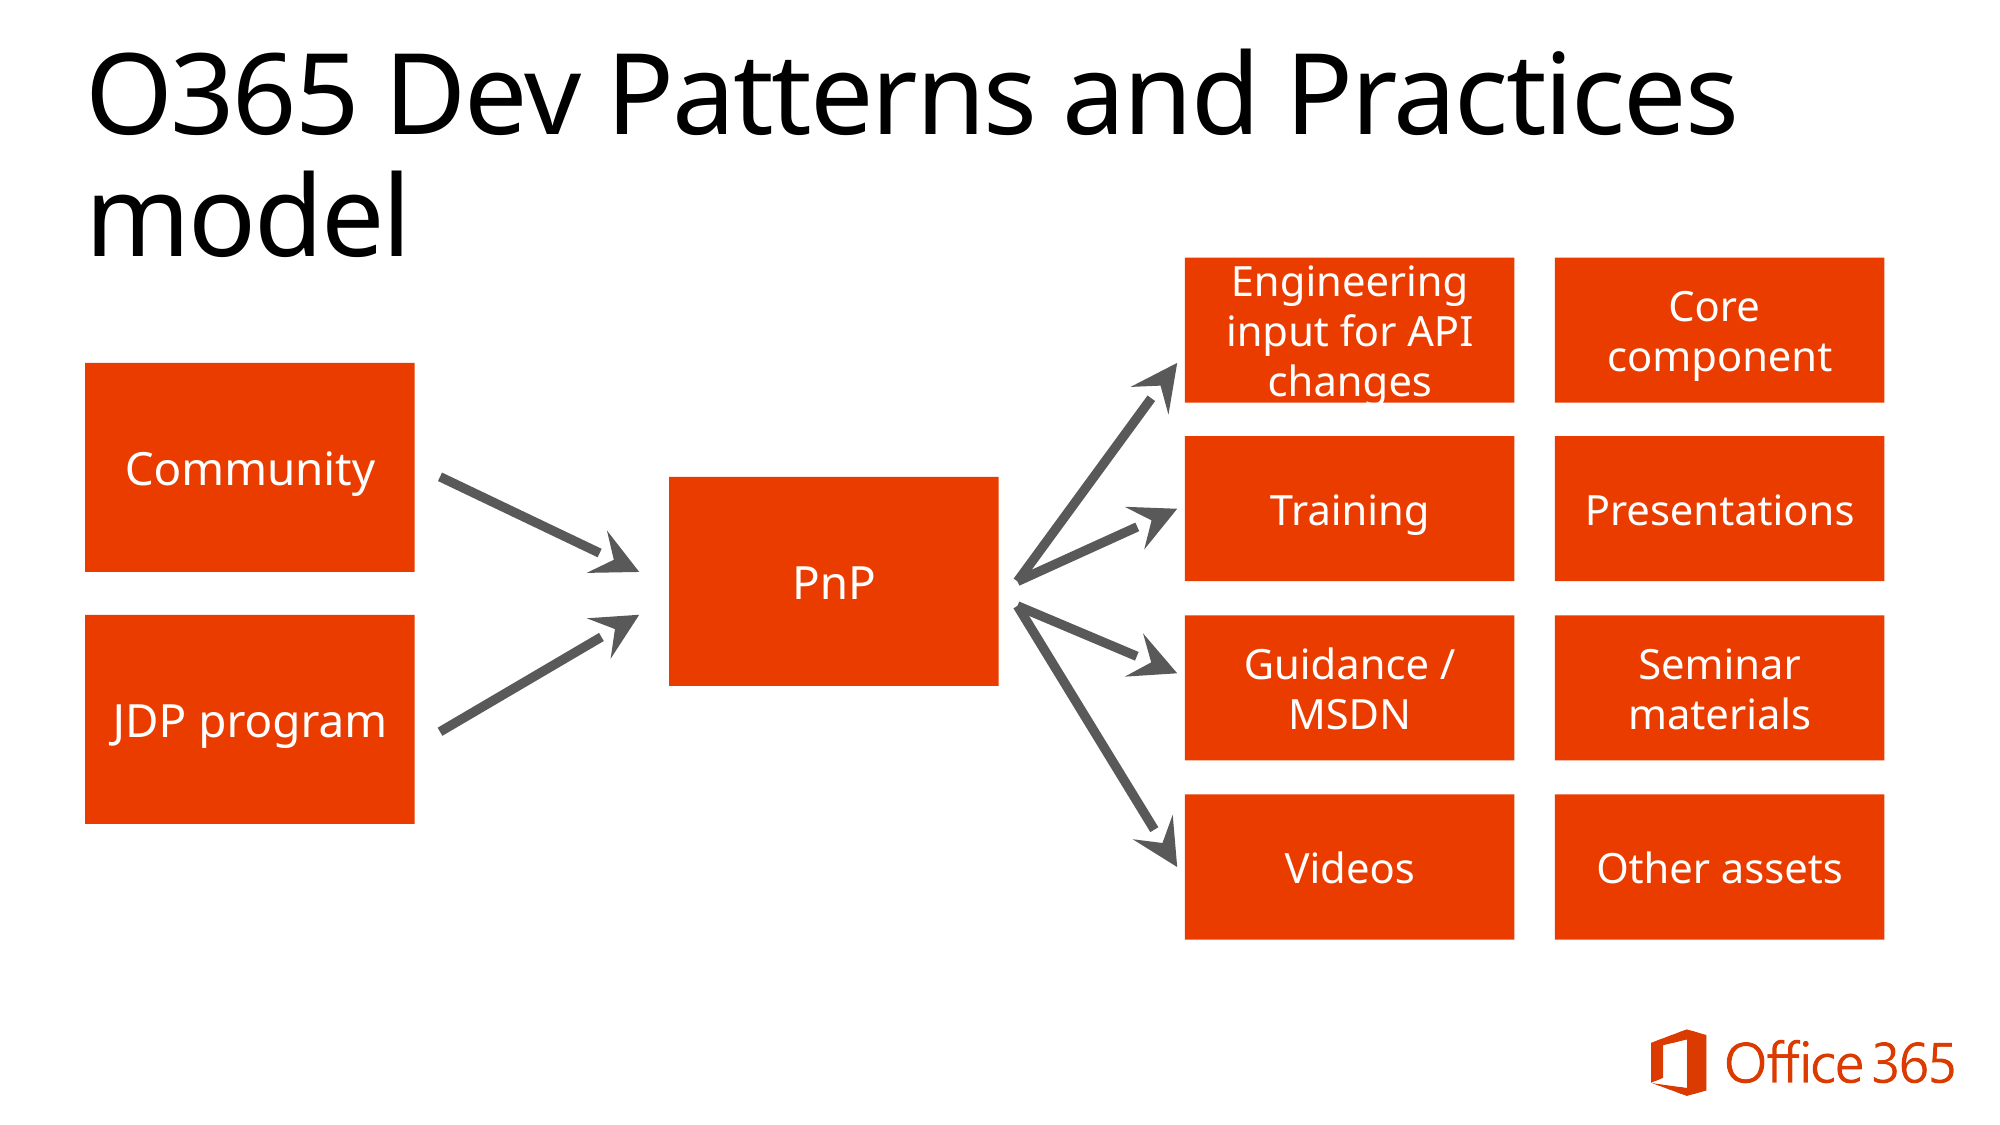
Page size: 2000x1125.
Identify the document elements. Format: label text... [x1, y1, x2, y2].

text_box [1017, 508, 1178, 582]
title O365 Dev Patterns and Practices model [85, 37, 1914, 161]
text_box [439, 614, 640, 733]
text_box Presentations [1554, 435, 1885, 582]
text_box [1017, 674, 1178, 868]
text_box PnP [668, 476, 999, 687]
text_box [439, 476, 640, 573]
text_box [1017, 362, 1178, 508]
text_box JDP program [84, 614, 415, 825]
text_box Guidance / MSDN [1184, 615, 1515, 761]
text_box Other assets [1554, 794, 1885, 940]
picture [1622, 1000, 1981, 1125]
text_box Training [1184, 435, 1515, 582]
text_box Community [84, 362, 415, 573]
text_box Engineering input for API changes [1184, 257, 1515, 403]
text_box Videos [1184, 794, 1515, 940]
text_box Seminar materials [1554, 615, 1885, 761]
text_box Core component [1554, 257, 1885, 403]
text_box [1017, 605, 1178, 674]
